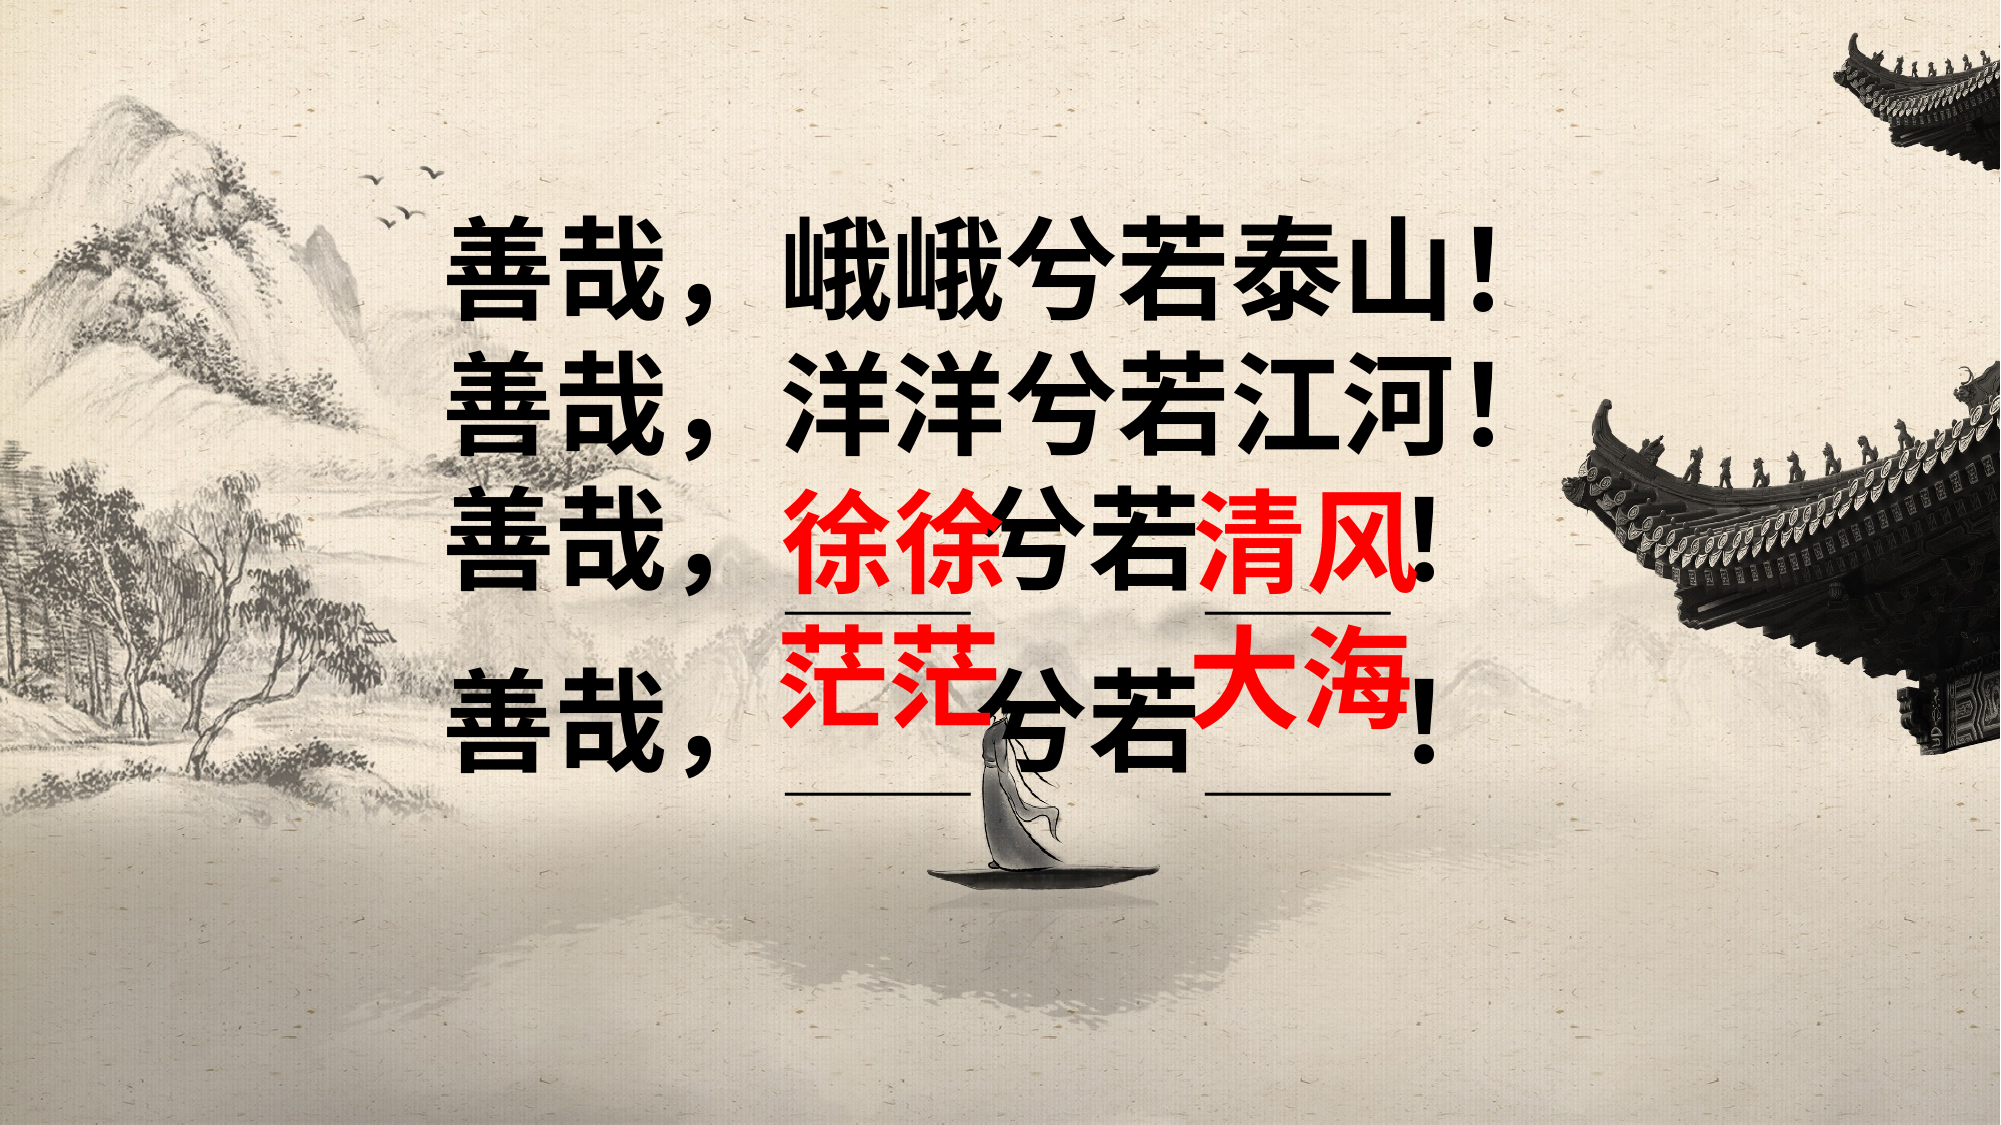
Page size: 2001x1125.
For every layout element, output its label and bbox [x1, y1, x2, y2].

list [0, 0, 2000, 1125]
